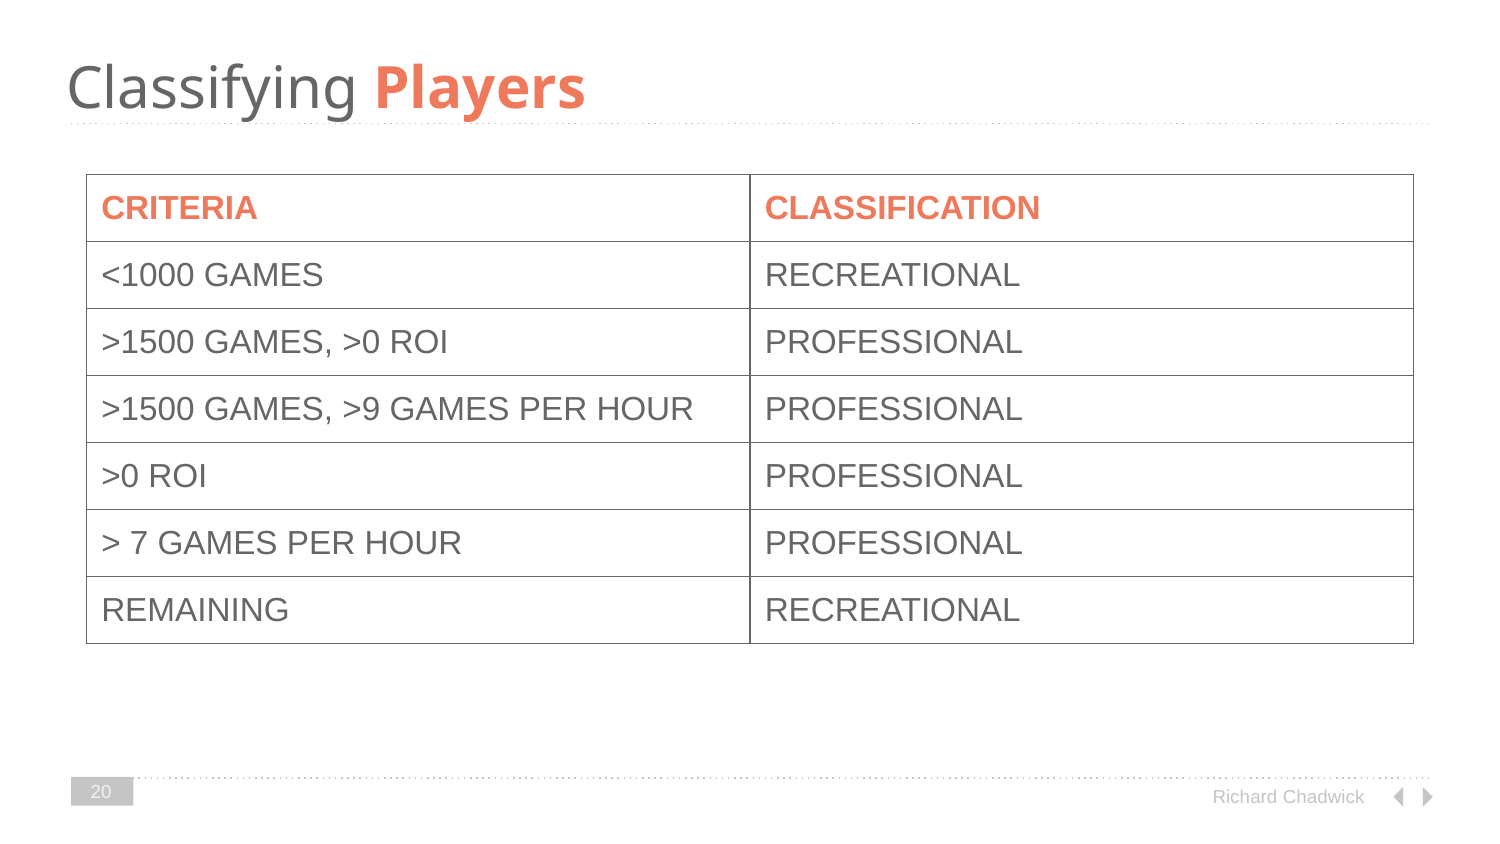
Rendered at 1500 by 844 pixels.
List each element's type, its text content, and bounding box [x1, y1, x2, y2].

table_cell REMAINING [87, 577, 749, 643]
table_cell > 7 GAMES PER HOUR [87, 510, 749, 576]
table_cell >1500 GAMES, >9 GAMES PER HOUR [87, 376, 749, 442]
table_cell PROFESSIONAL [751, 510, 1413, 576]
title Classifying Players [51, 35, 1449, 112]
table_header CRITERIA [87, 175, 749, 241]
table_header CLASSIFICATION [751, 175, 1413, 241]
table_cell PROFESSIONAL [751, 376, 1413, 442]
slide_number ‹#› [71, 776, 131, 806]
table_cell RECREATIONAL [751, 577, 1413, 643]
table_cell RECREATIONAL [751, 242, 1413, 308]
table_cell PROFESSIONAL [751, 309, 1413, 375]
table_cell <1000 GAMES [87, 242, 749, 308]
table_cell PROFESSIONAL [751, 443, 1413, 509]
table_cell >0 ROI [87, 443, 749, 509]
table_cell >1500 GAMES, >0 ROI [87, 309, 749, 375]
